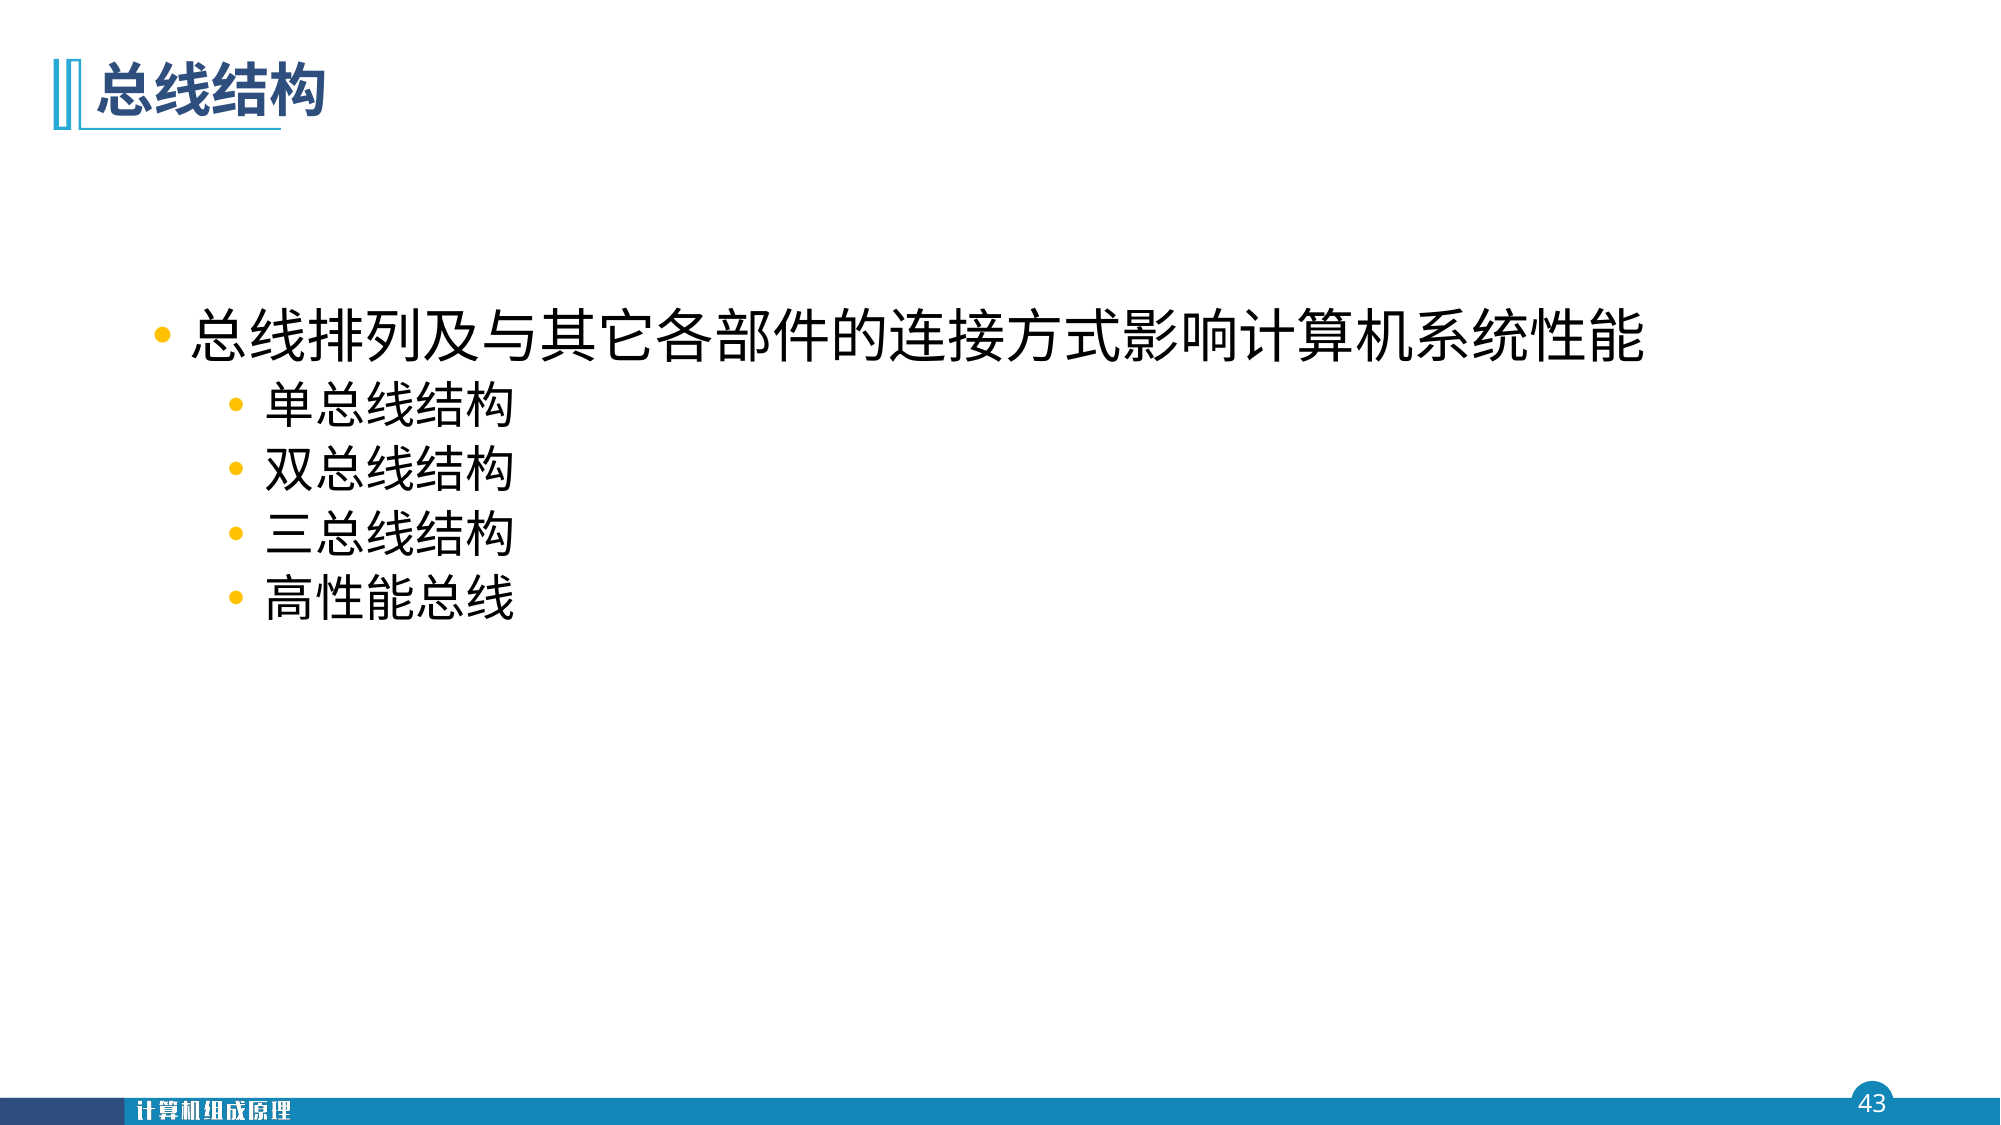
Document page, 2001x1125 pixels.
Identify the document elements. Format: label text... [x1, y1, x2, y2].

list 总线排列及与其它各部件的连接方式影响计算机系统性能 单总线结构 双总线结构 三总线结构 高性能总线 [137, 299, 1863, 1014]
title 总线结构 [80, 42, 1805, 144]
